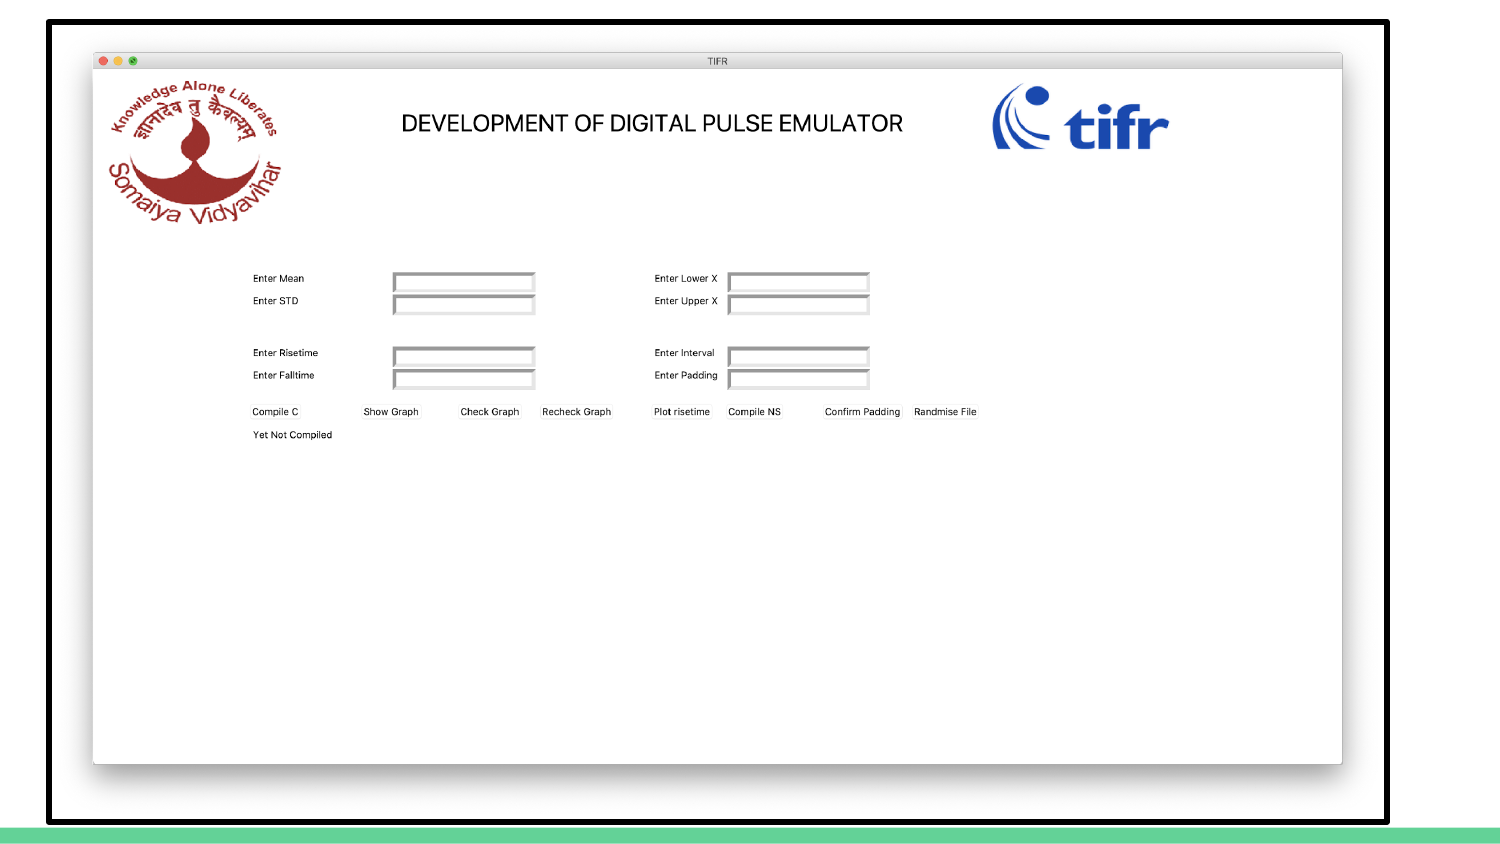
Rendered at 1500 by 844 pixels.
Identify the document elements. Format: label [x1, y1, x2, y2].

picture [51, 24, 1384, 819]
